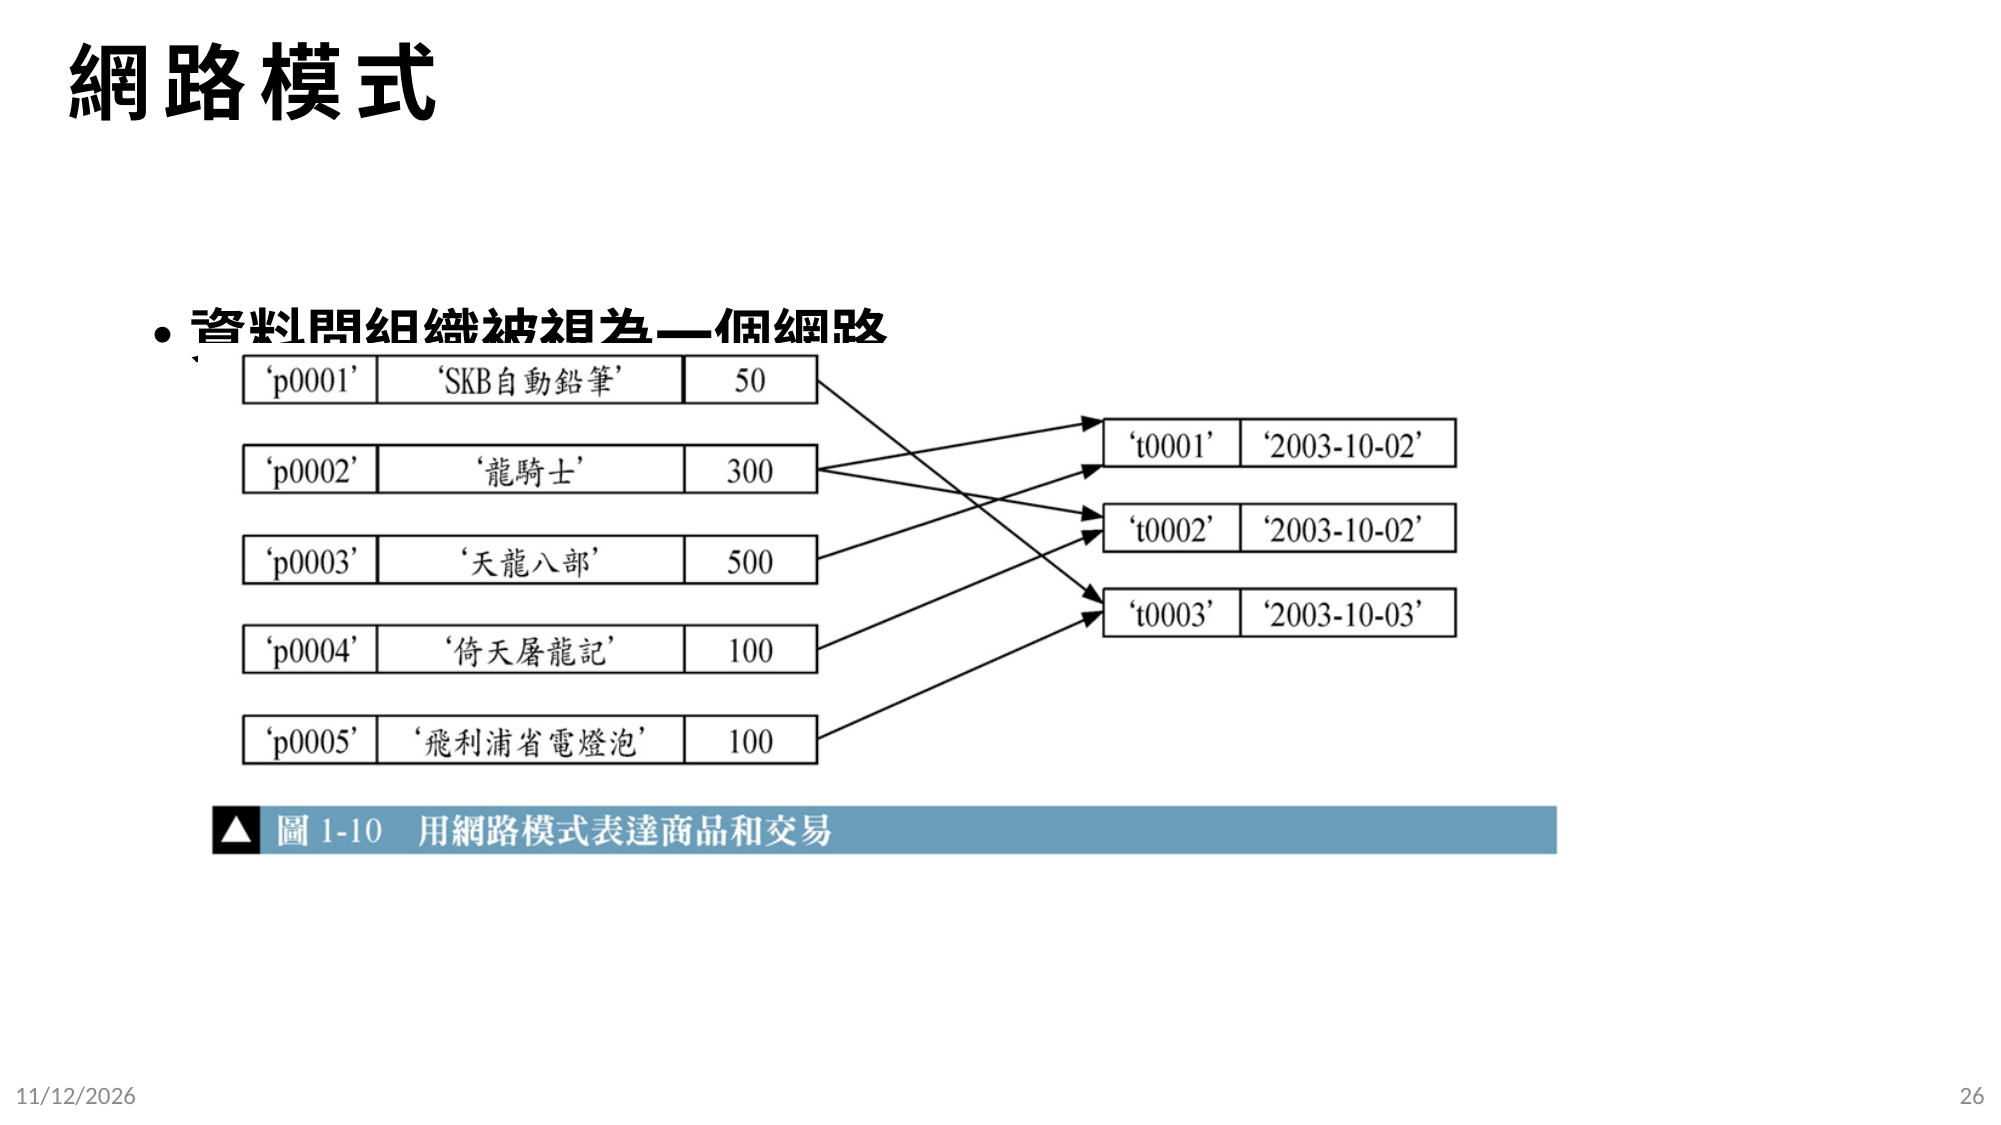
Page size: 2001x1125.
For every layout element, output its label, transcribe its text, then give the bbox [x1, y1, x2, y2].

title 網路模式 [52, 12, 1939, 162]
slide_number 26 [1550, 1065, 2000, 1125]
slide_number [0, 1065, 450, 1125]
picture [198, 343, 1572, 870]
list 資料間組織被視為一個網路 [137, 299, 1863, 1014]
